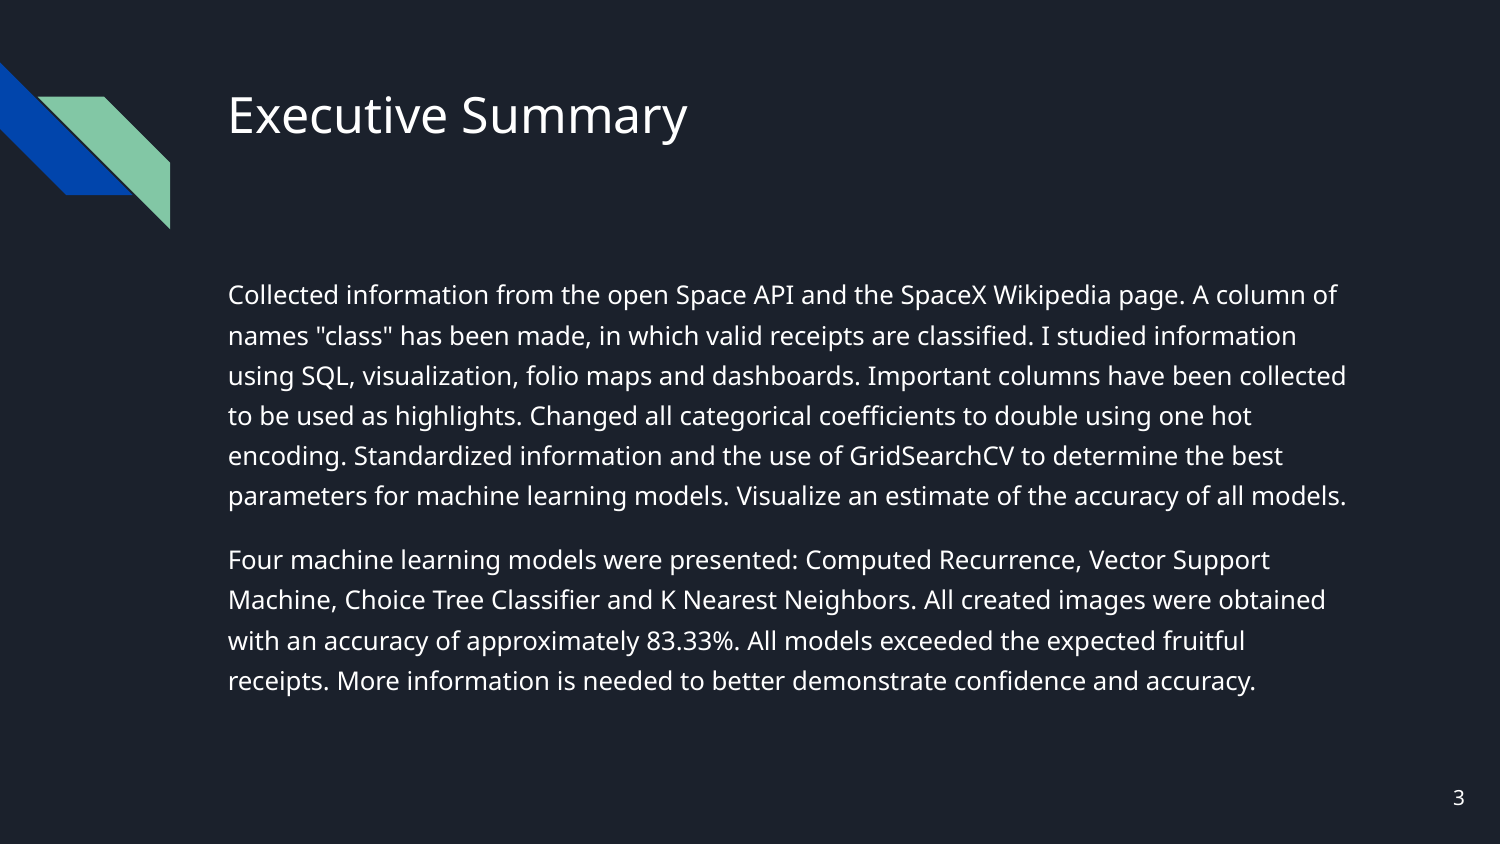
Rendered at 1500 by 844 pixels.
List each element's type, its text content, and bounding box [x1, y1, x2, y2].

list Collected information from the open Space API and the SpaceX Wikipedia page. A column of names "class" has been made, in which valid receipts are classified. I studied information using SQL, visualization, folio maps and dashboards. Important columns have been collected to be used as highlights. Changed all categorical coefficients to double using one hot encoding. Standardized information and the use of GridSearchCV to determine the best parameters for machine learning models. Visualize an estimate of the accuracy of all models. Four machine learning models were presented: Computed Recurrence, Vector Support Machine, Choice Tree Classifier and K Nearest Neighbors. All created images were obtained with an accuracy of approximately 83.33%. All models exceeded the expected fruitful receipts. More information is needed to better demonstrate confidence and accuracy. [212, 257, 1368, 735]
slide_number ‹#› [1389, 764, 1480, 830]
title Executive Summary [212, 64, 1368, 215]
